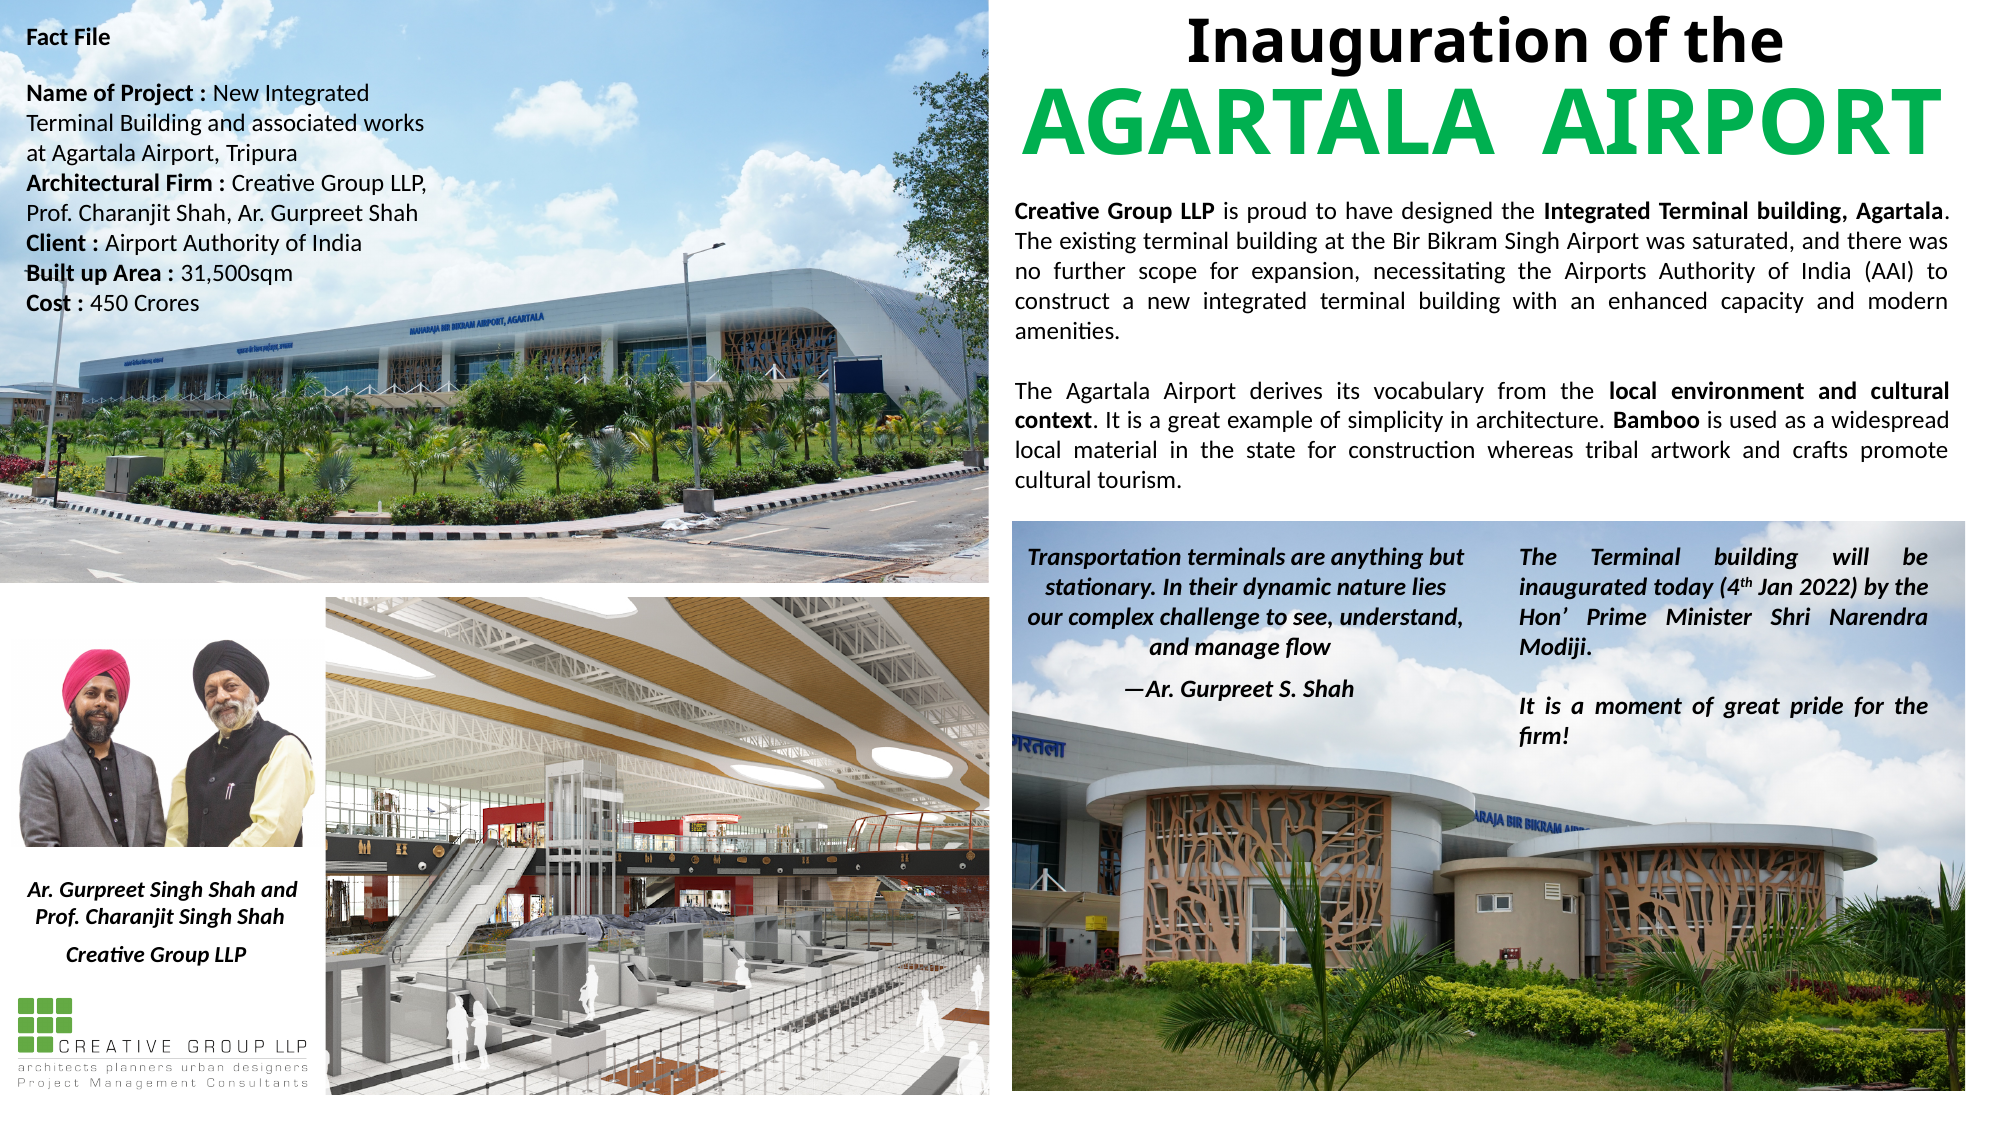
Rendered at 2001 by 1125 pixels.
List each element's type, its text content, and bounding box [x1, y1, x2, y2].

picture [1012, 520, 1966, 1091]
picture [12, 992, 314, 1096]
picture [11, 597, 990, 1096]
text_box Creative Group LLP is proud to have designed the Integrated Terminal building, Agartala. The existing terminal building at the Bir Bikram Singh Airport was saturated, and there was no further scope for expansion, necessitating the Airports Authority of India (AAI) to construct a new integrated terminal building with an enhanced capacity and modern amenities. The Agartala Airport derives its vocabulary from the local environment and cultural context. It is a great example of simplicity in architecture. Bamboo is used as a widespread local material in the state for construction whereas tribal artwork and crafts promote cultural tourism. [999, 187, 1966, 577]
text_box Ar. Gurpreet Singh Shah and Prof. Charanjit Singh Shah Creative Group LLP [6, 866, 320, 1067]
picture [0, 0, 989, 583]
title Inauguration of the AGARTALA AIRPORT [989, 0, 2000, 182]
